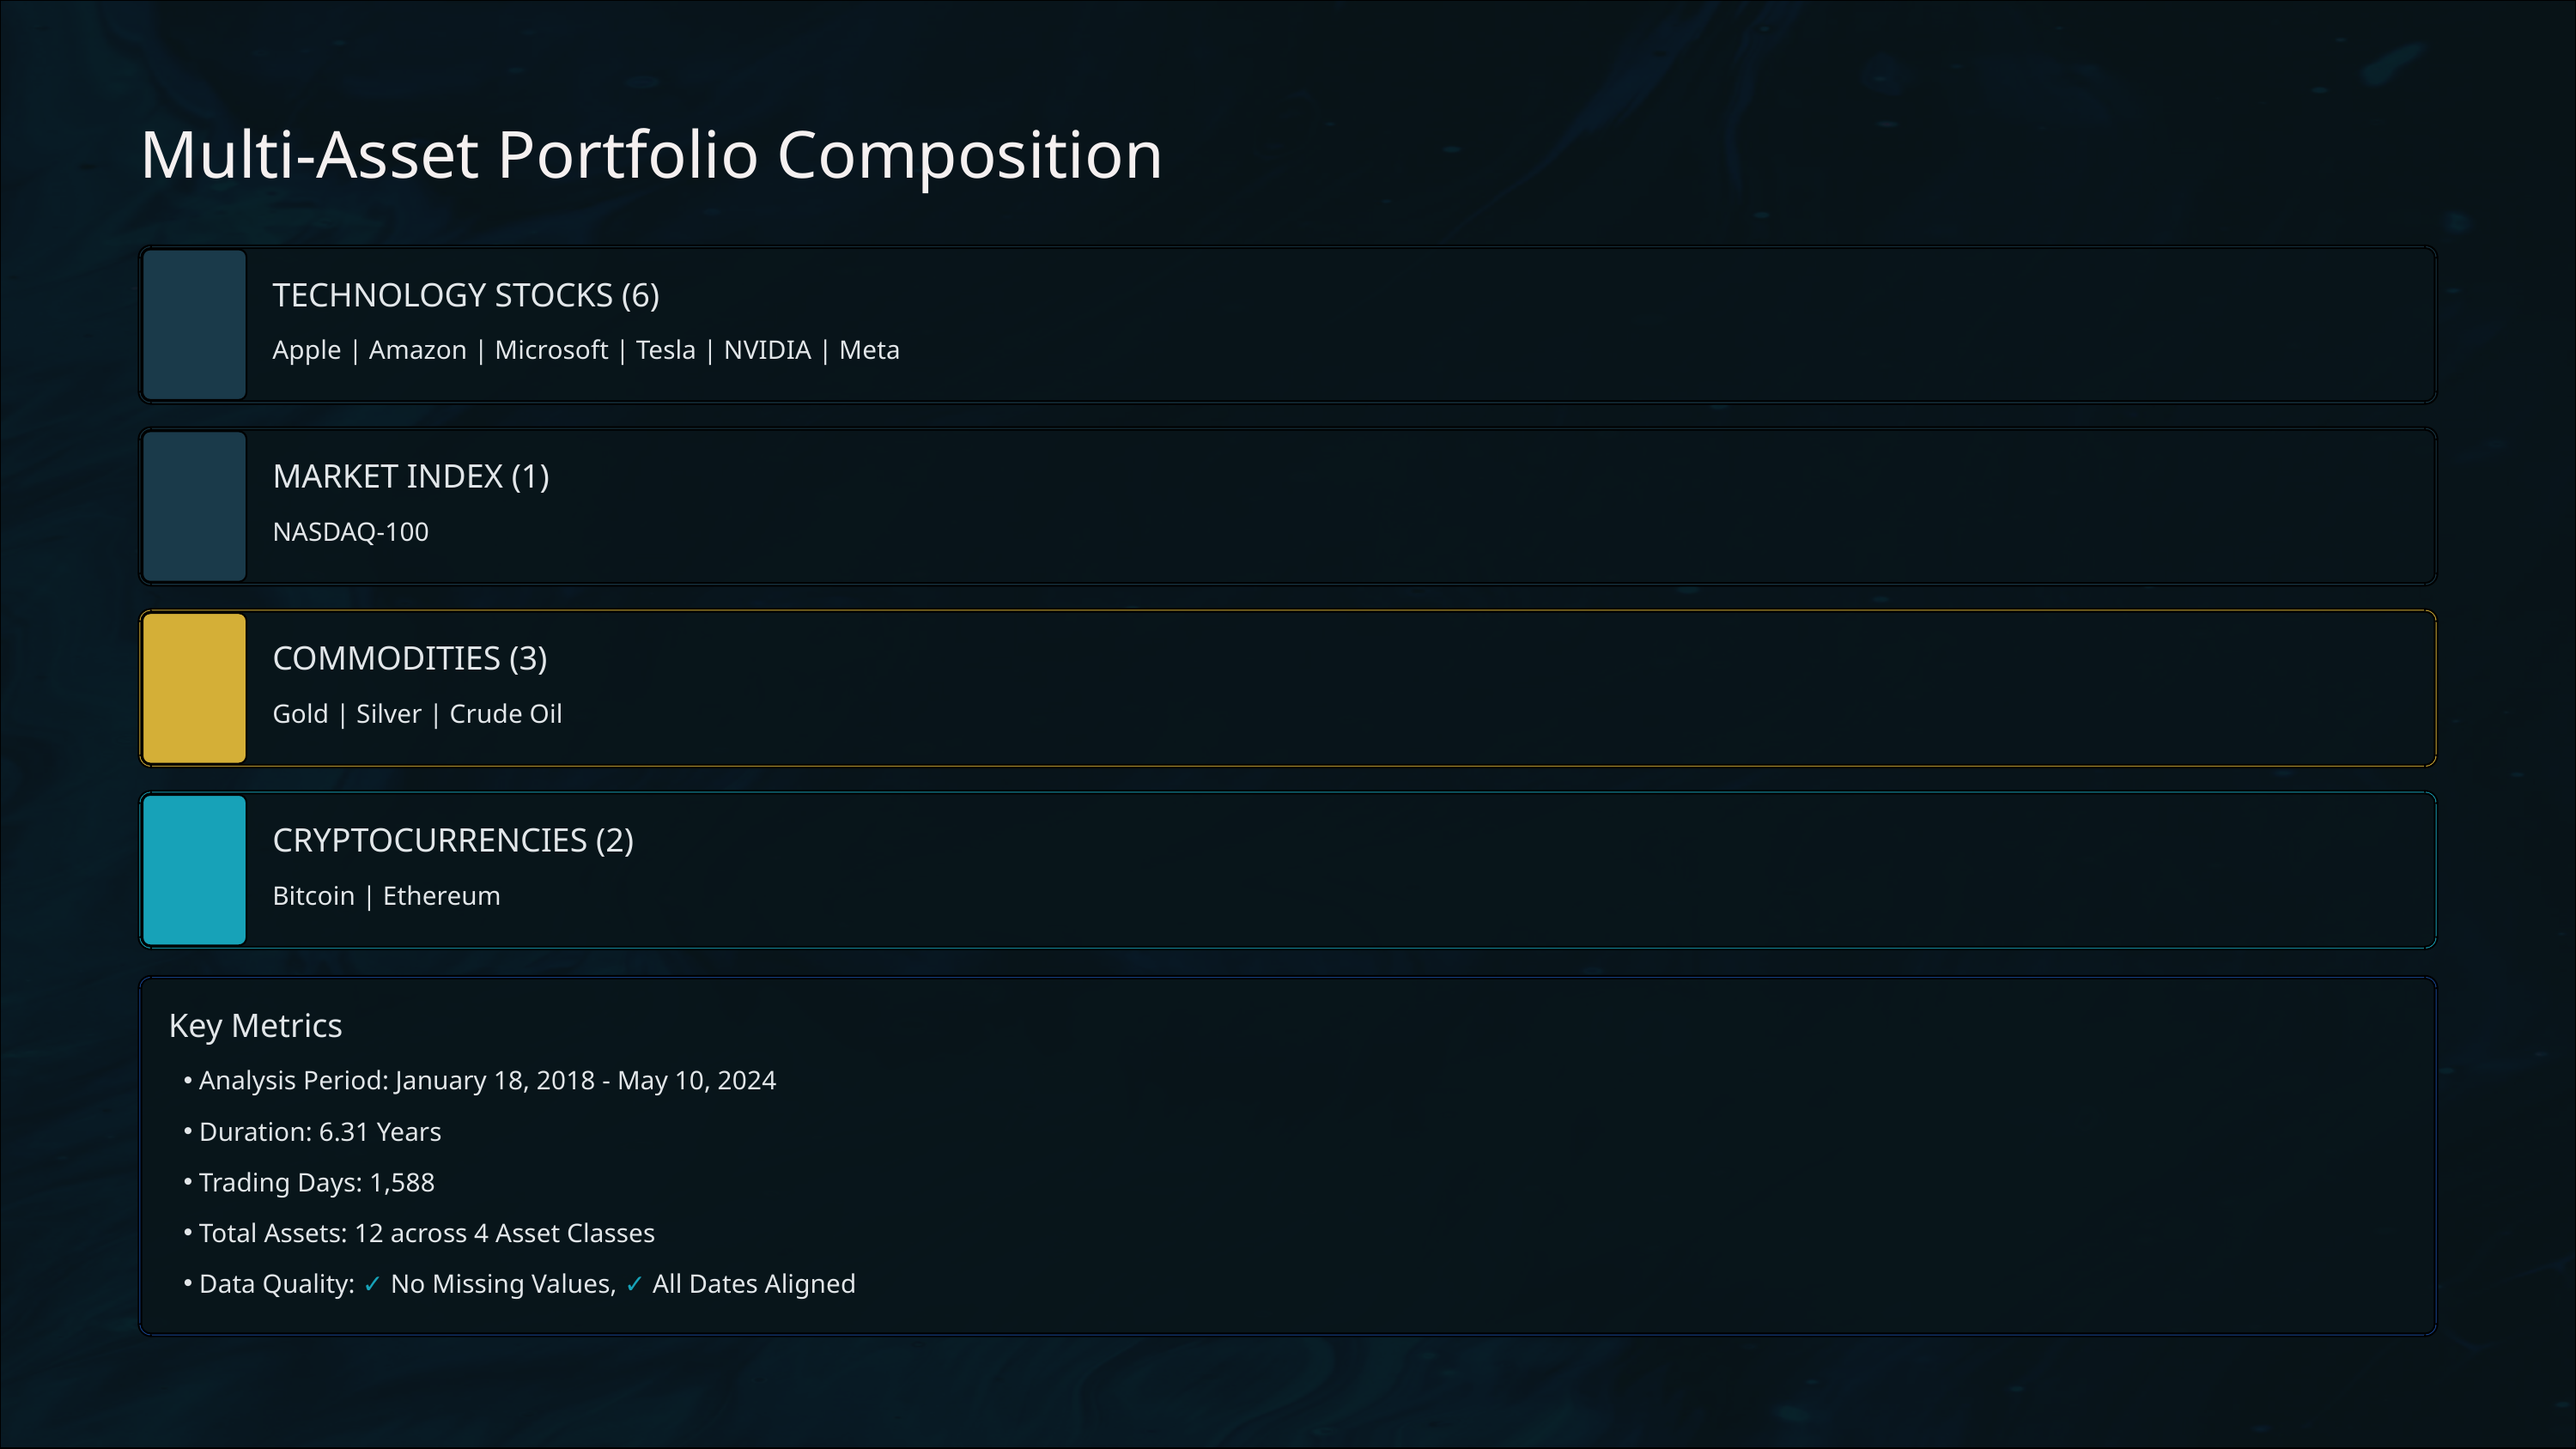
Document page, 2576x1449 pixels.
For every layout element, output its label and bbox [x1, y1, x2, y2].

text_box [142, 431, 247, 582]
text_box [138, 975, 2438, 1337]
text_box [0, 0, 2576, 1449]
text_box [138, 791, 2438, 950]
text_box [138, 245, 2438, 404]
text_box [142, 612, 247, 764]
text_box [142, 249, 247, 401]
text_box [142, 794, 247, 946]
text_box [138, 609, 2438, 768]
text_box [138, 427, 2438, 586]
